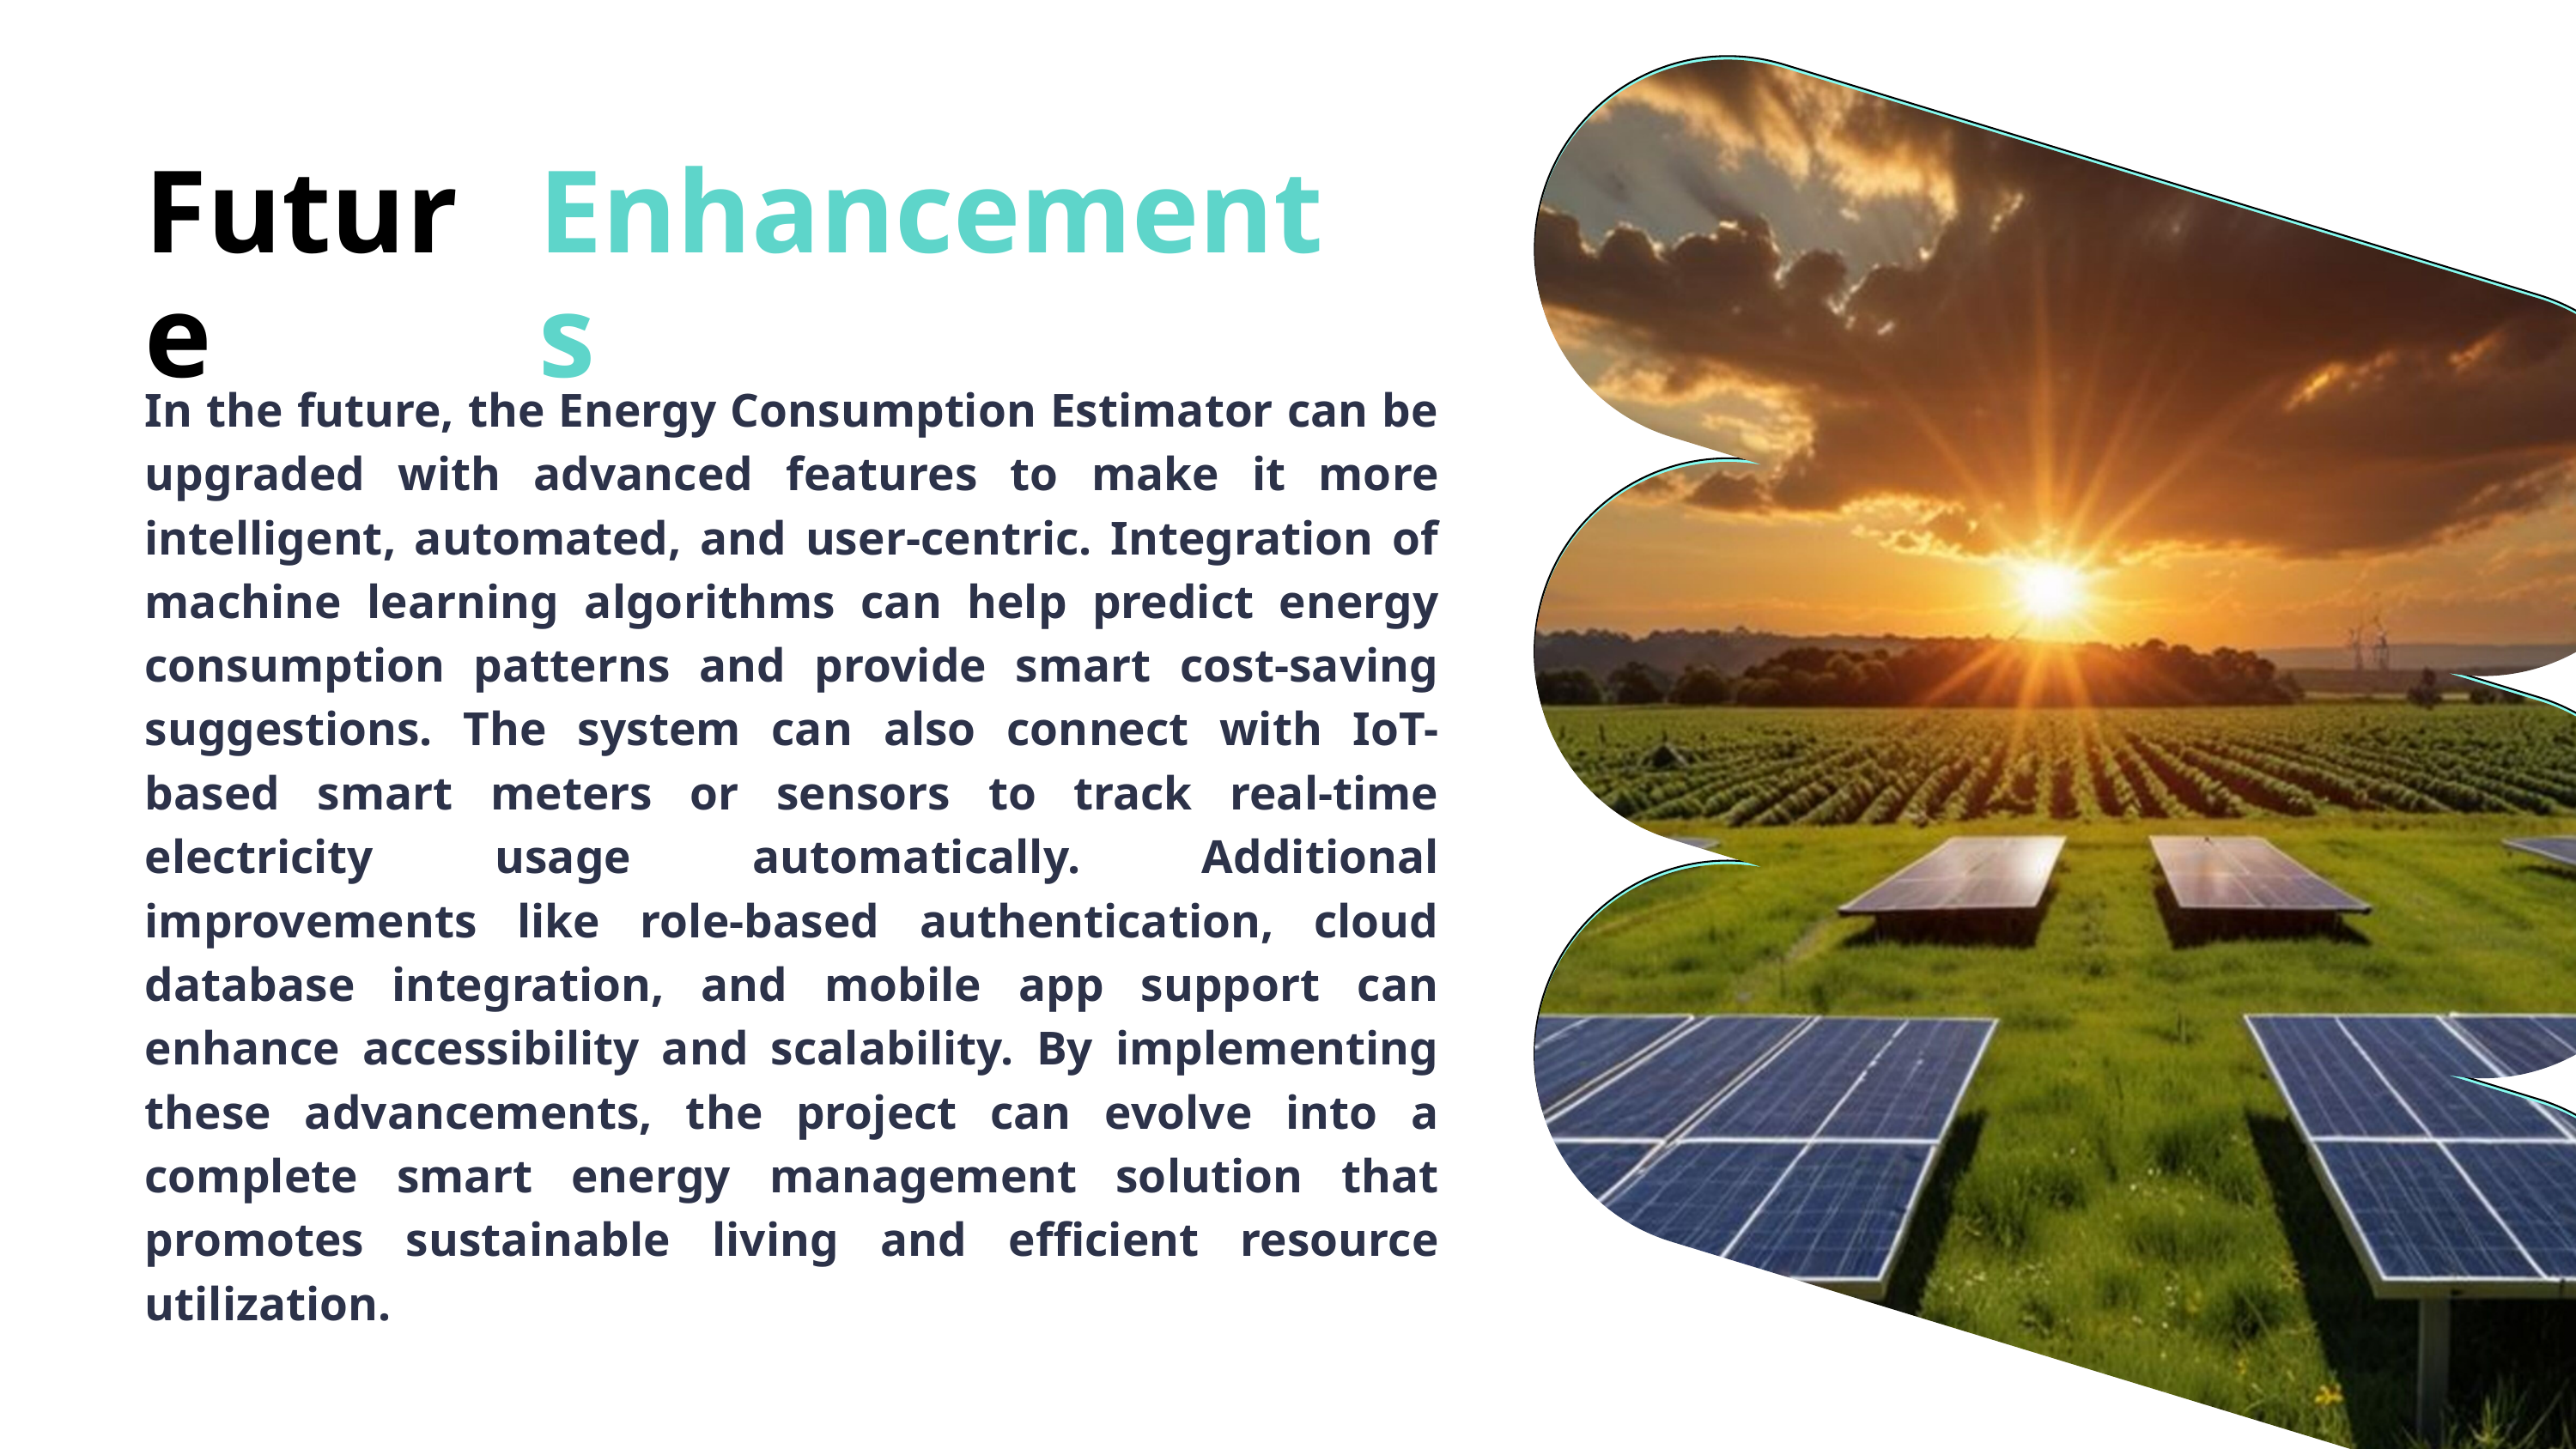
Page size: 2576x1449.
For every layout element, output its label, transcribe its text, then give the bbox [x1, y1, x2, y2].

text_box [1534, 59, 2576, 1449]
text_box In the future, the Energy Consumption Estimator can be upgraded with advanced features to make it more intelligent, automated, and user-centric. Integration of machine learning algorithms can help predict energy consumption patterns and provide smart cost-saving suggestions. The system can also connect with IoT-based smart meters or sensors to track real-time electricity usage automatically. Additional improvements like role-based authentication, cloud database integration, and mobile app support can enhance accessibility and scalability. By implementing these advancements, the project can evolve into a complete smart energy management solution that promotes sustainable living and efficient resource utilization. [144, 372, 1440, 1330]
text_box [144, 144, 1334, 282]
